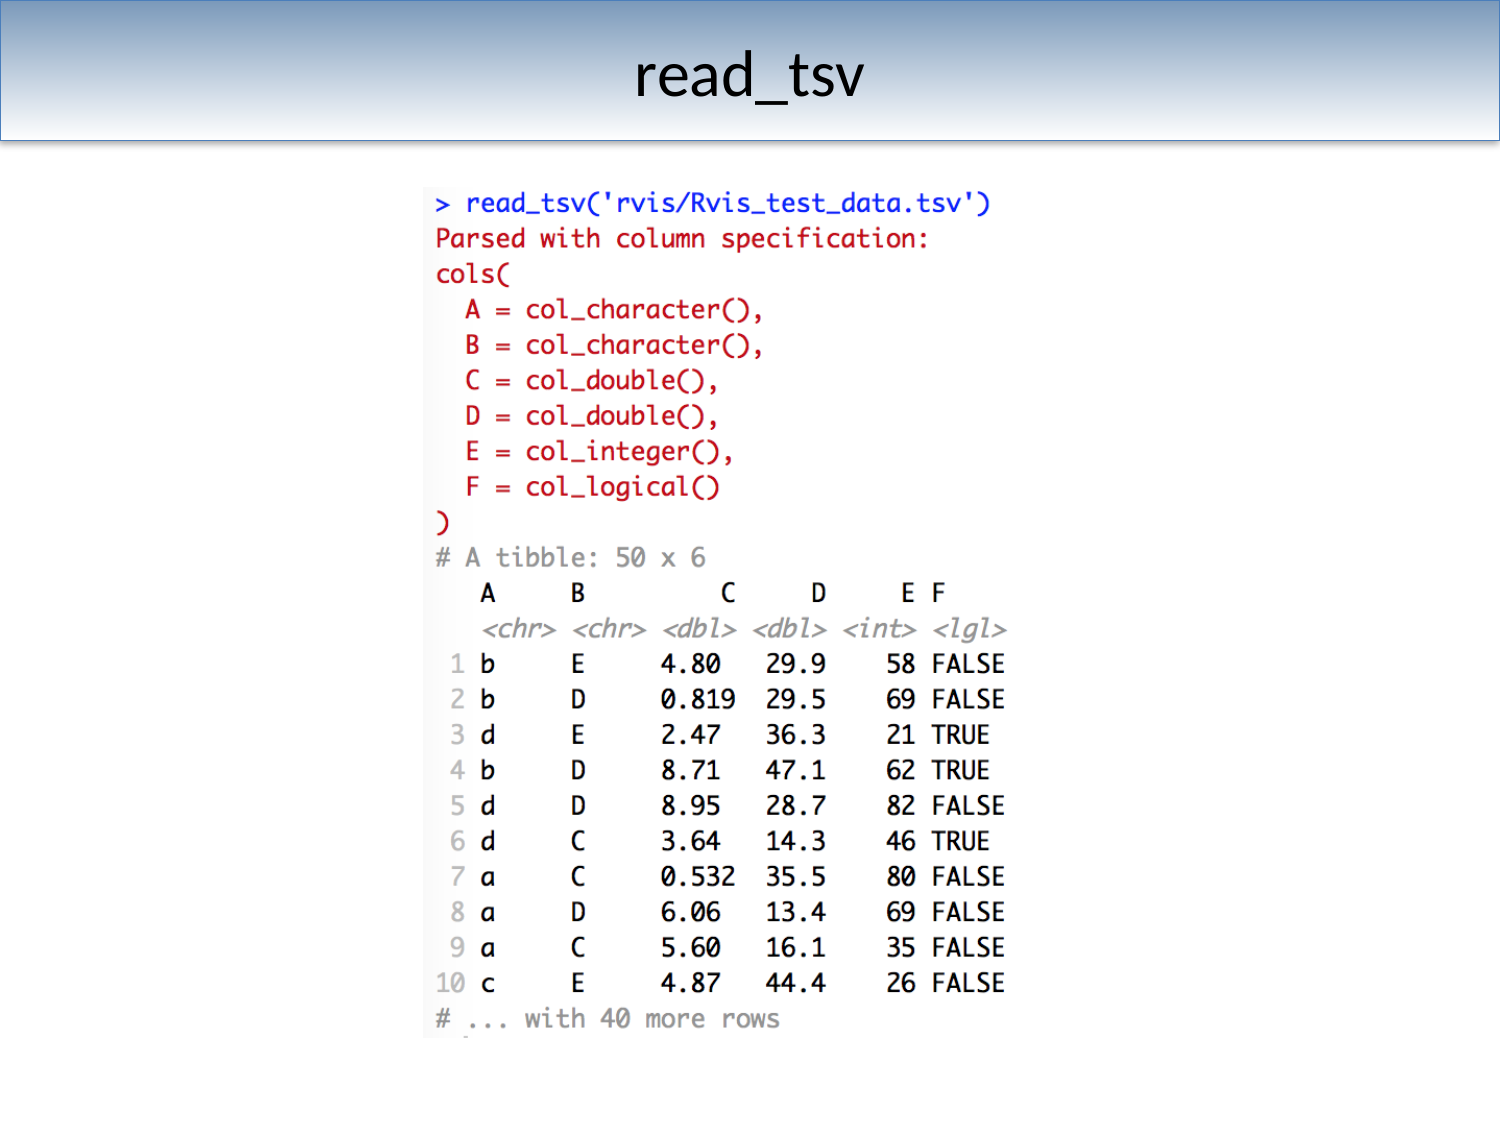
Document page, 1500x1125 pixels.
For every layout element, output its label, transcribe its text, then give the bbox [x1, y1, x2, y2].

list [423, 187, 1077, 1038]
title read_tsv [75, 22, 1425, 118]
